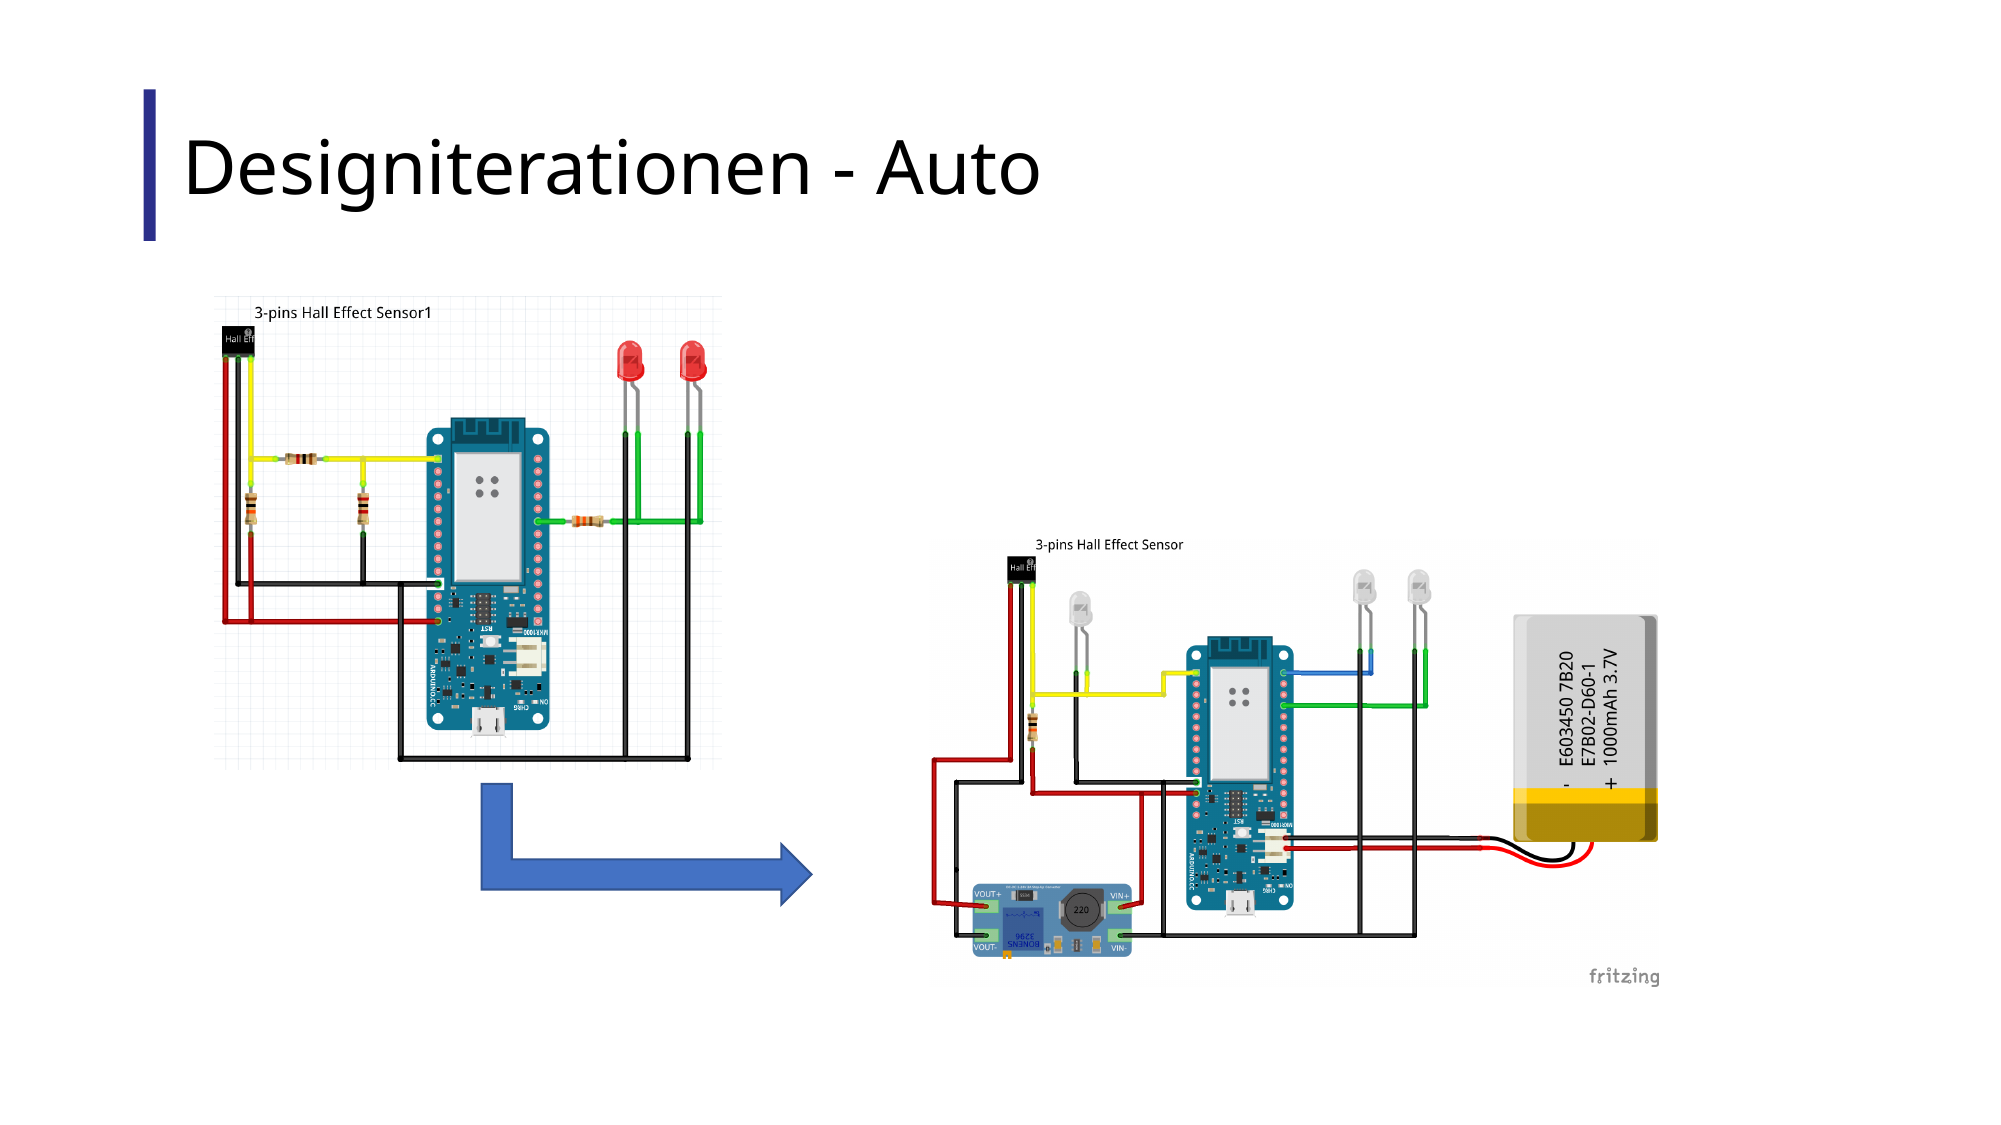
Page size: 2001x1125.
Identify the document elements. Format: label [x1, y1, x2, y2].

text_box [480, 782, 814, 908]
picture [929, 539, 1659, 987]
list [214, 296, 722, 770]
text_box [143, 89, 1179, 309]
